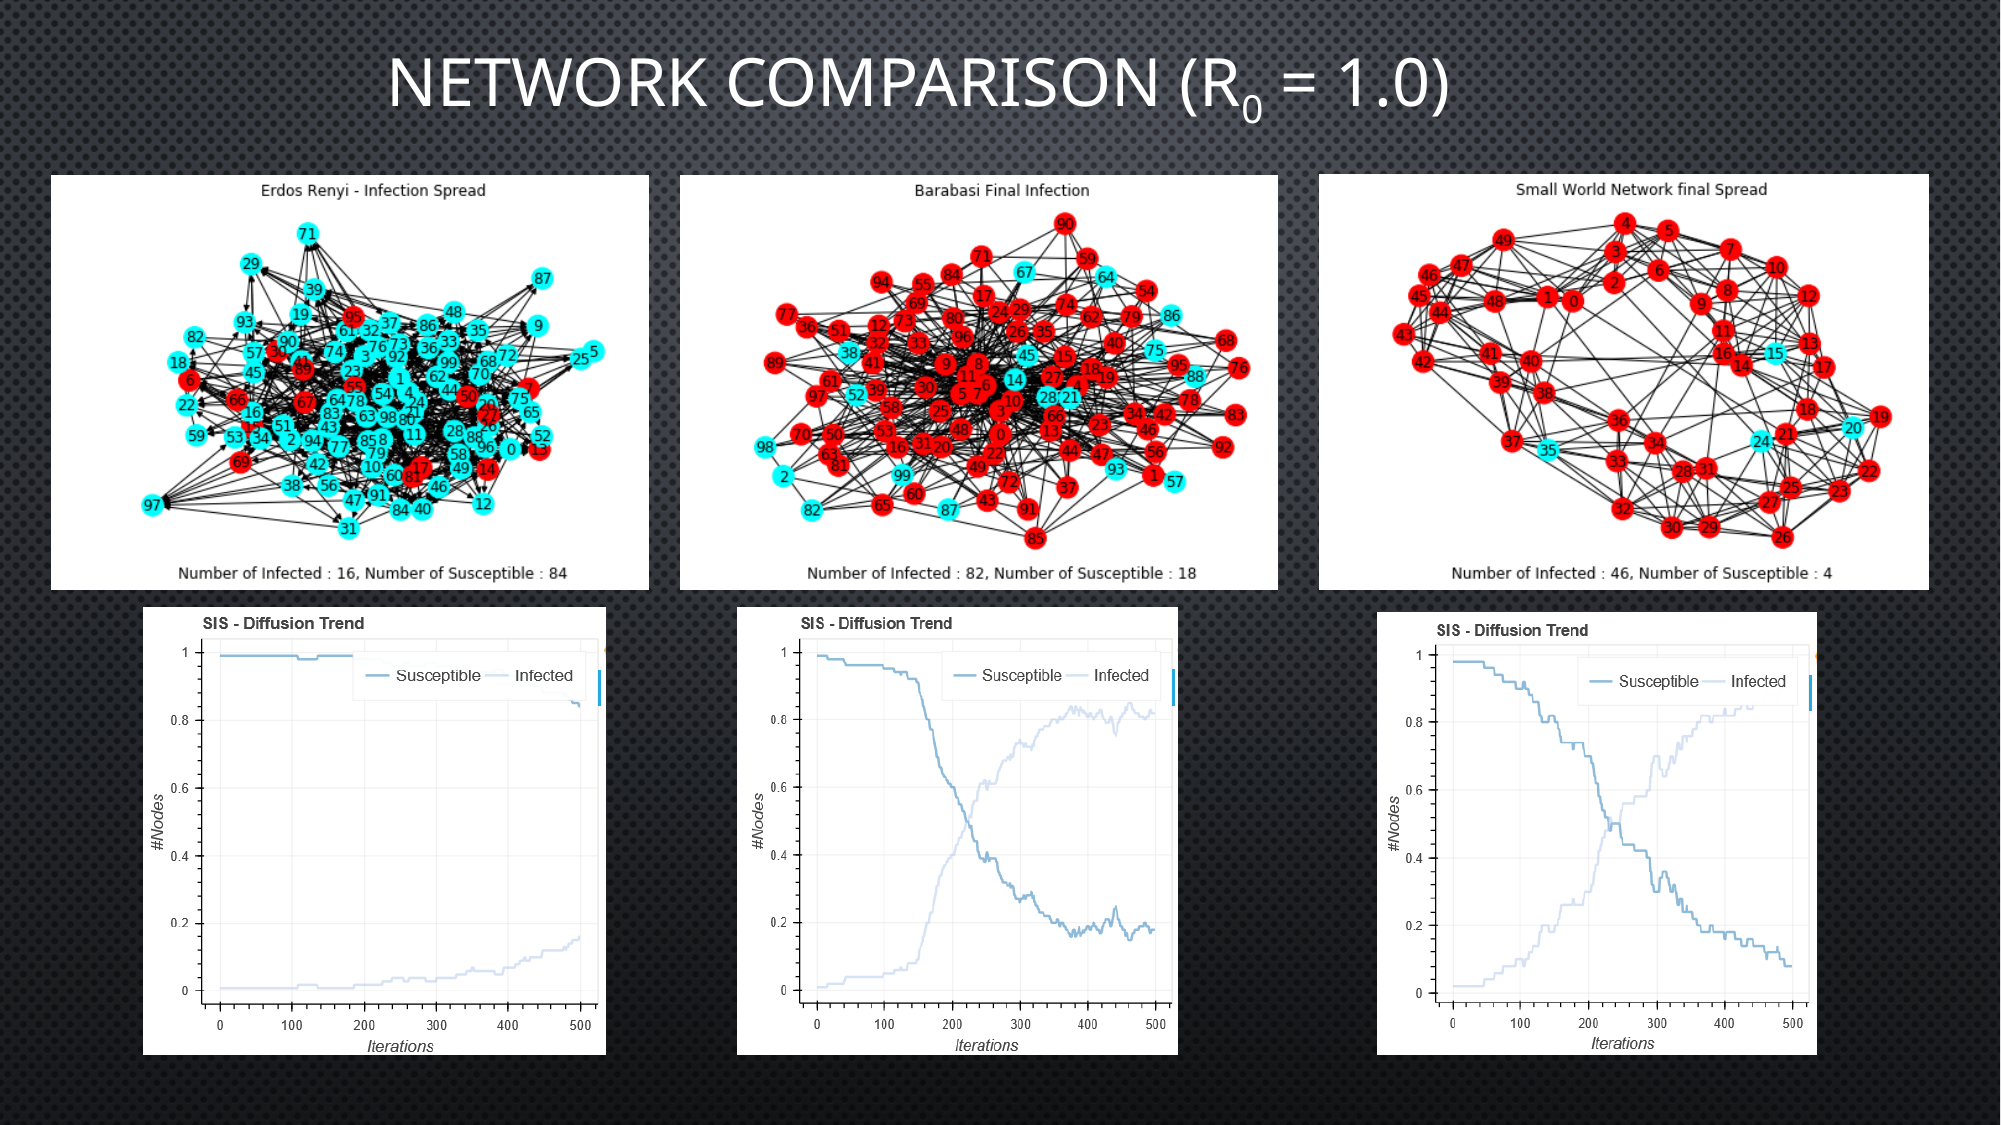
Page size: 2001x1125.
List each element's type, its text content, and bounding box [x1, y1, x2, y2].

picture [143, 607, 606, 1055]
picture [680, 175, 1278, 590]
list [51, 175, 650, 590]
title Network Comparison (R0 = 1.0) [187, 18, 1650, 152]
picture [1376, 611, 1818, 1055]
picture [1319, 174, 1929, 590]
picture [737, 607, 1178, 1055]
